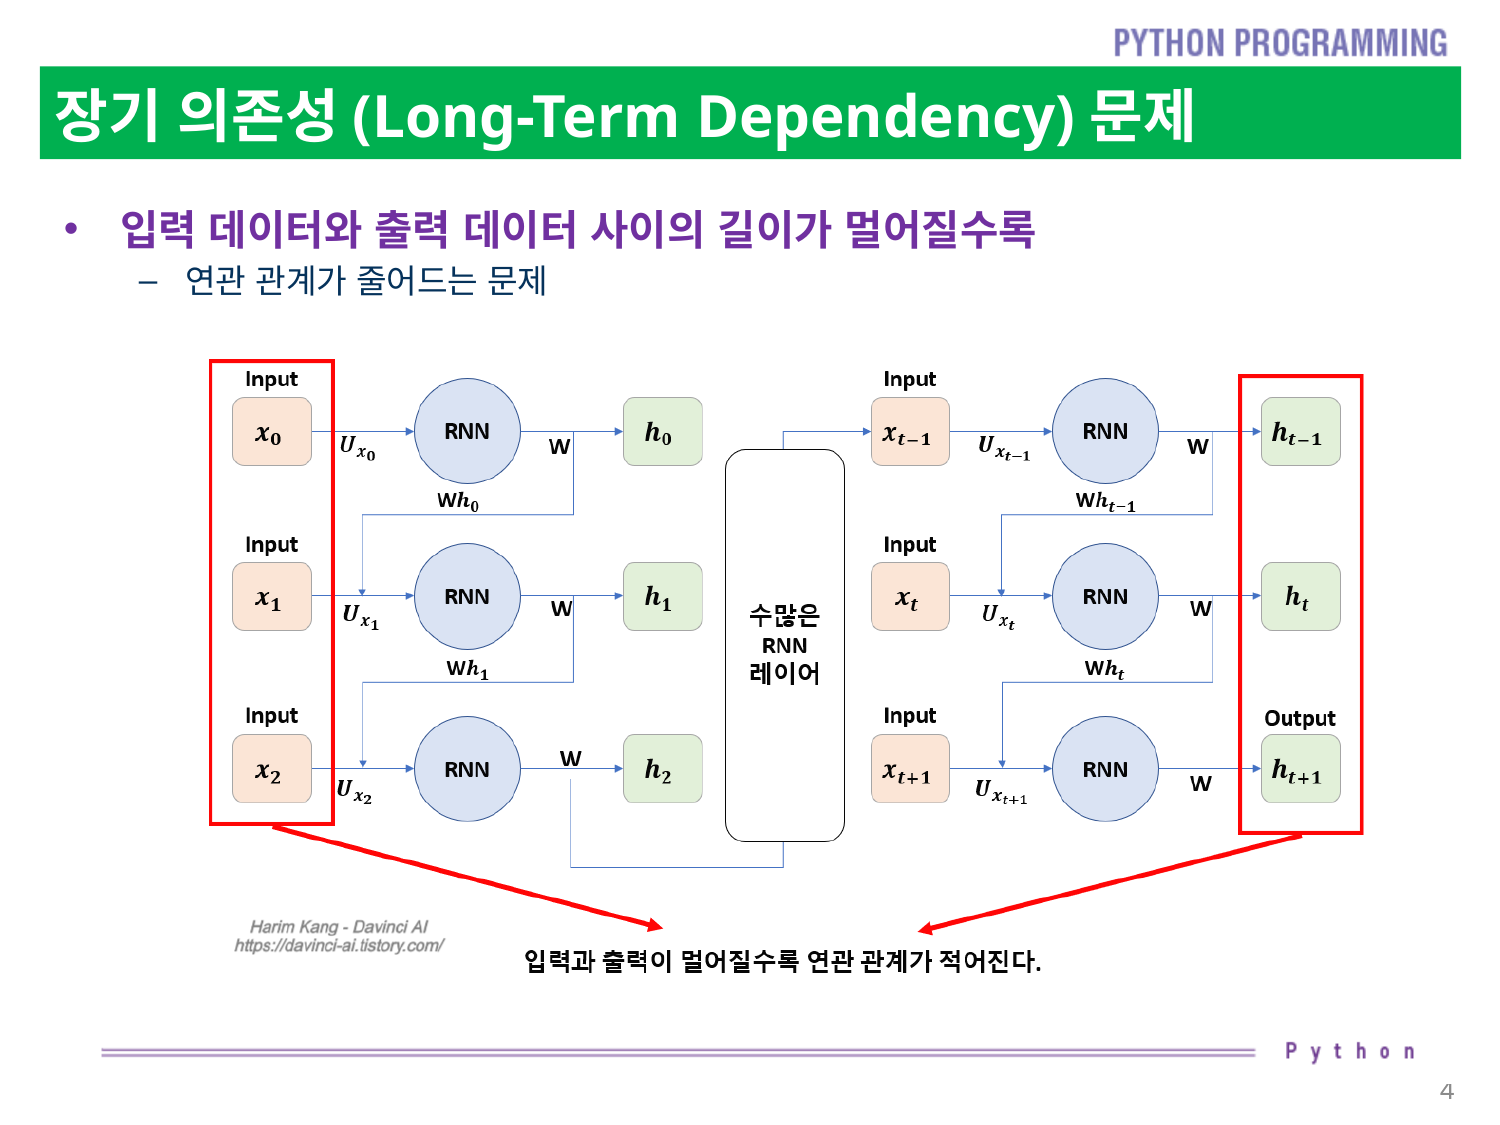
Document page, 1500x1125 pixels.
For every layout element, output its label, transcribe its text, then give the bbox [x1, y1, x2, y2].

list 입력 데이터와 출력 데이터 사이의 길이가 멀어질수록 연관 관계가 줄어드는 문제 [48, 195, 1461, 1041]
slide_number 4 [1119, 1071, 1470, 1112]
picture [193, 347, 1382, 993]
picture [18, 1020, 1483, 1084]
title 장기 의존성(Long-Term Dependency)문제 [39, 76, 1444, 152]
picture [1106, 13, 1462, 66]
